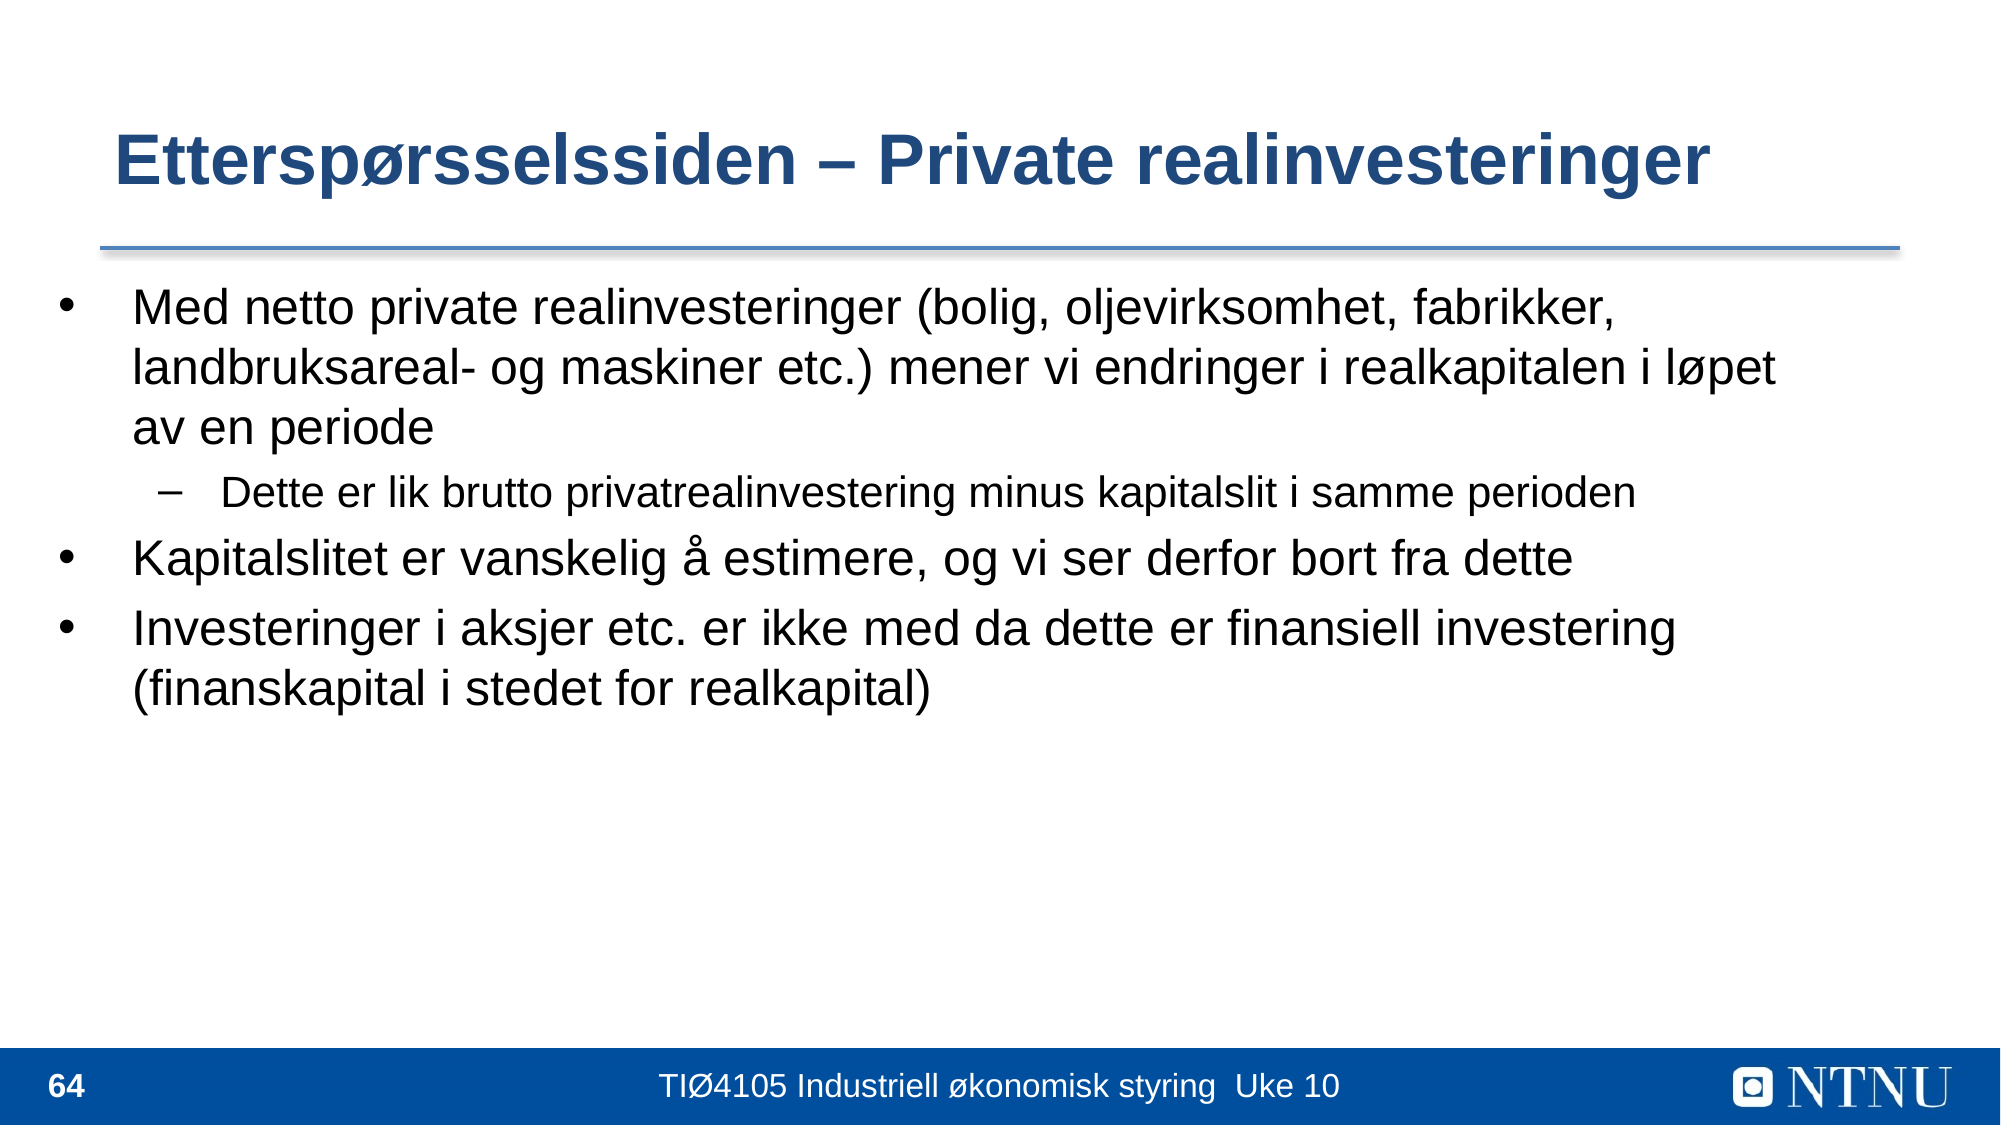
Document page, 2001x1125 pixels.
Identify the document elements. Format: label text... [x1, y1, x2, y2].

title Etterspørsselssiden – Private realinvesteringer [99, 19, 2000, 207]
slide_number 64 [0, 1053, 100, 1114]
list Med netto private realinvesteringer (bolig, oljevirksomhet, fabrikker, landbruksareal- og maskiner etc.) mener vi endringer i realkapitalen i løpet av en periode Dette er lik brutto privatrealinvestering minus kapitalslit i samme perioden Kapitalslitet er vanskelig å estimere, og vi ser derfor bort fra dette Investeringer i aksjer etc. er ikke med da dette er finansiell investering (finanskapital i stedet for realkapital) [43, 267, 1827, 1010]
footer TIØ4105 Industriell økonomisk styring Uke 10 [578, 1053, 1422, 1114]
picture [0, 1048, 2001, 1125]
